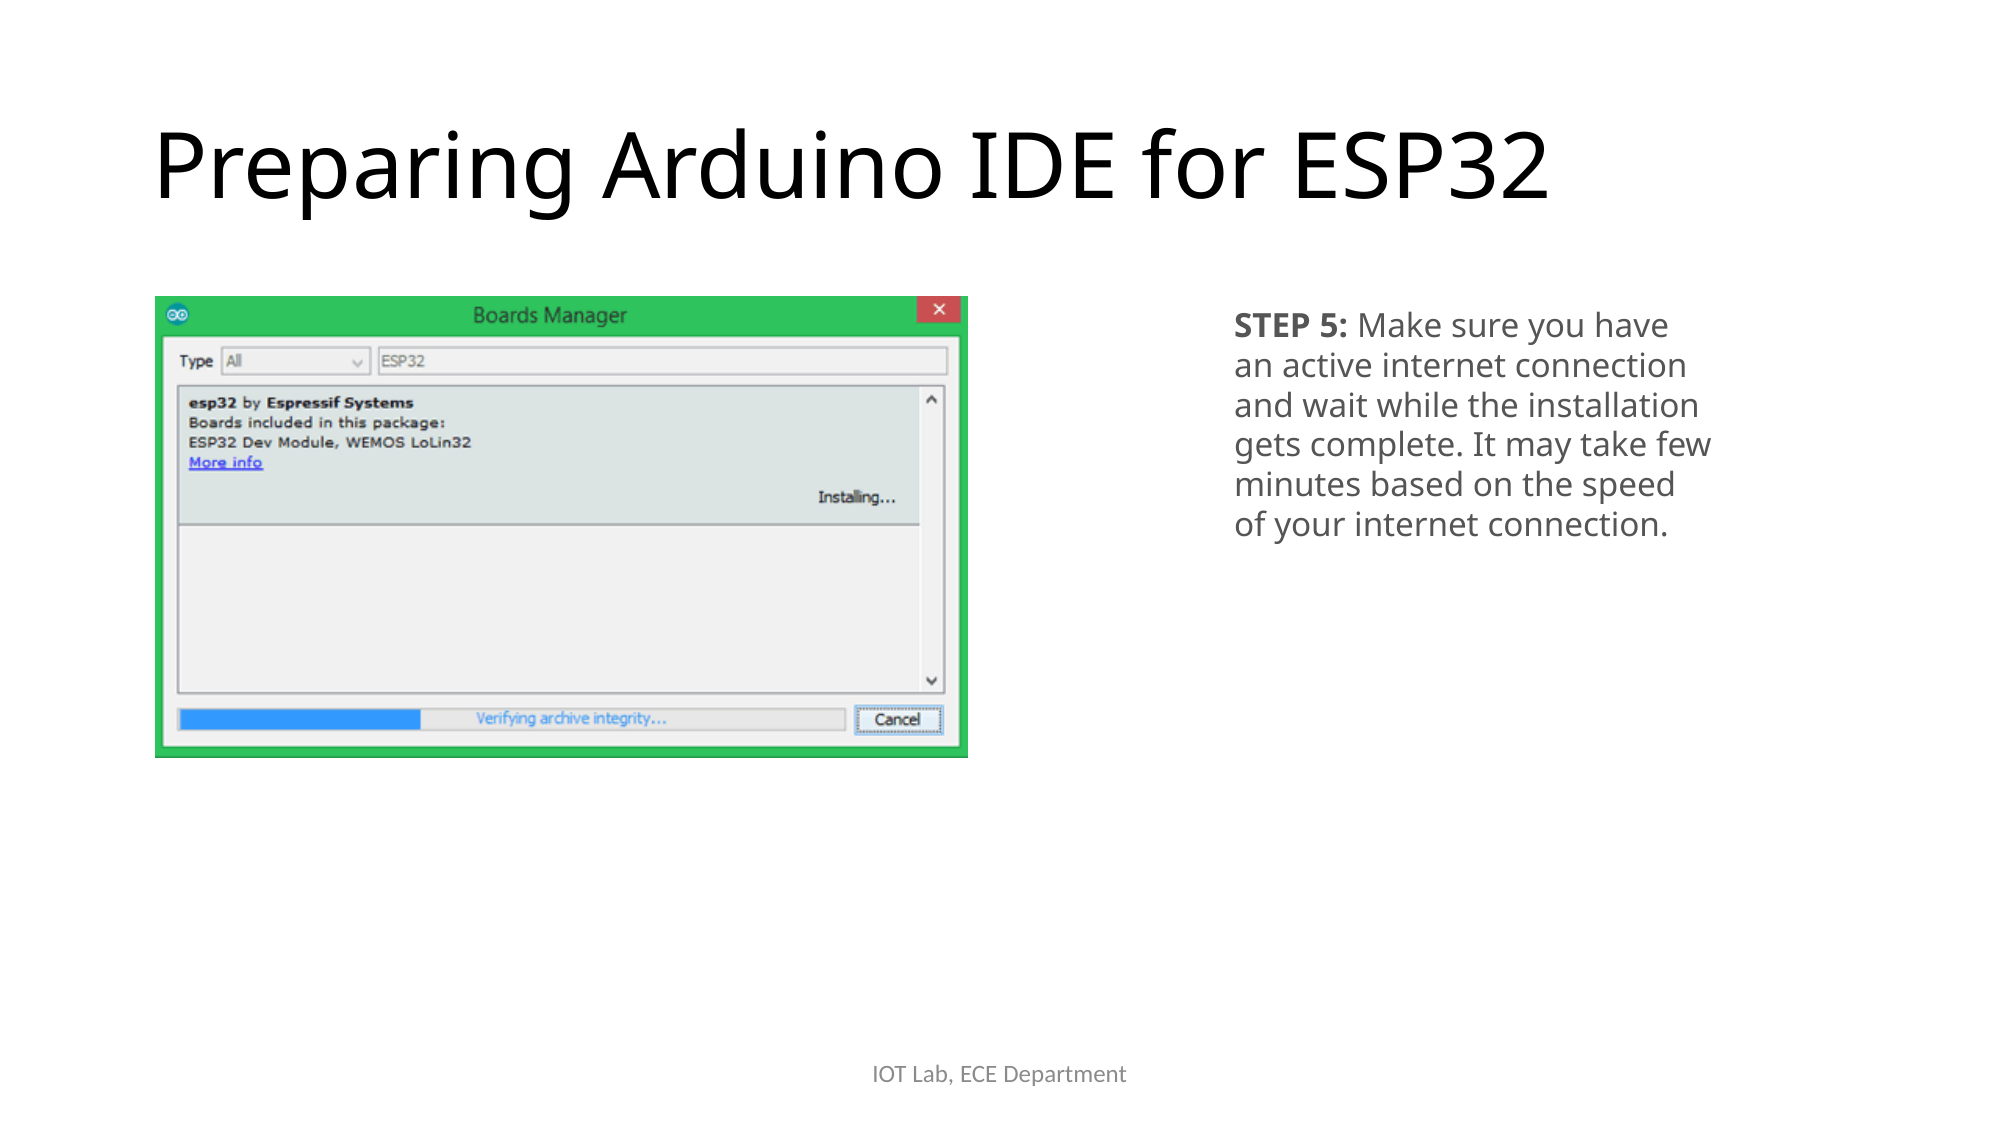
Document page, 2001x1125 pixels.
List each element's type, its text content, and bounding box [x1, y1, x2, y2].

text_box STEP 5: Make sure you have an active internet connection and wait while the installation gets complete. It may take few minutes based on the speed of your internet connection. [1219, 296, 1730, 551]
picture [154, 296, 968, 758]
title Preparing Arduino IDE for ESP32 [137, 59, 1863, 278]
footer IOT Lab, ECE Department [662, 1042, 1338, 1103]
